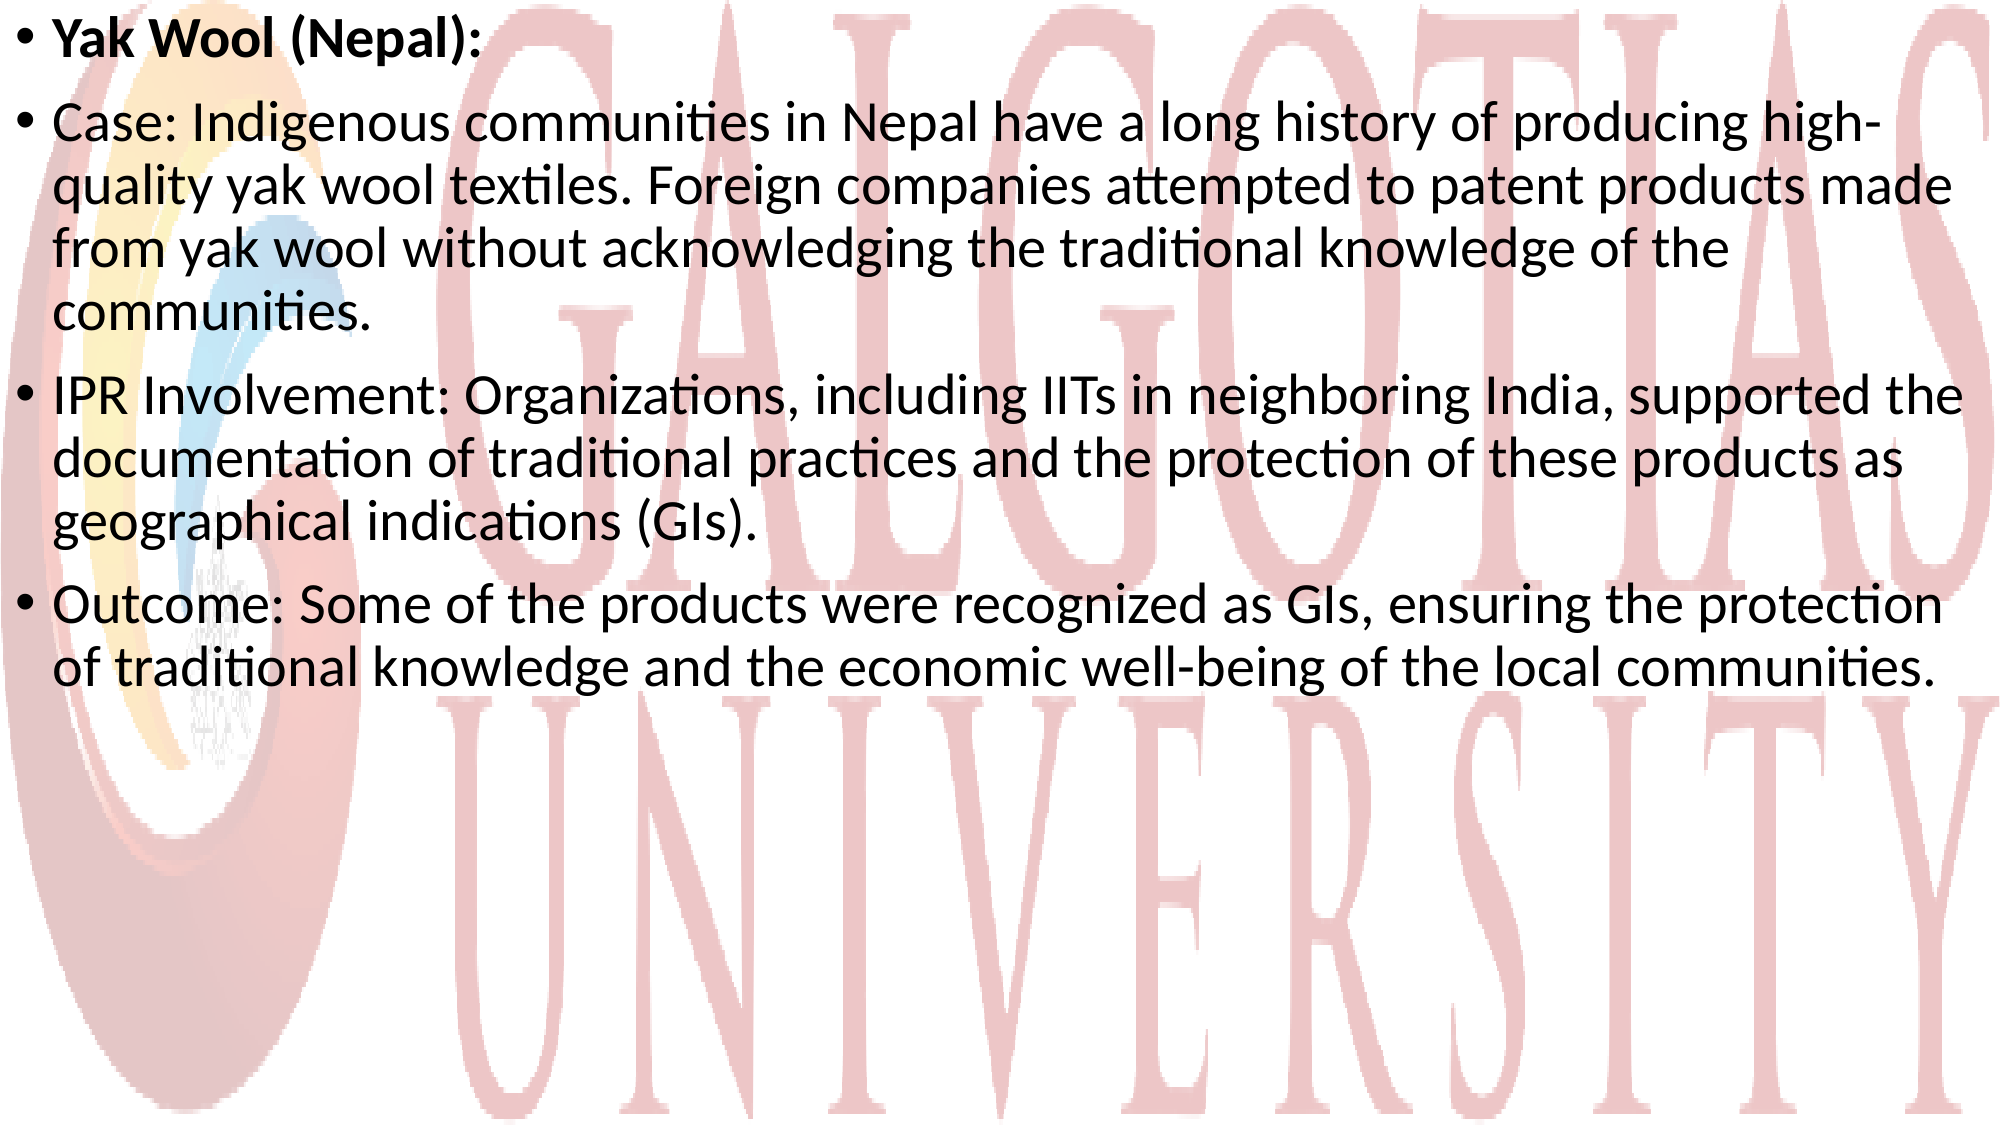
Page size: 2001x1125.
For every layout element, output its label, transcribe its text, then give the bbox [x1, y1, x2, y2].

list Yak Wool (Nepal): Case: Indigenous communities in Nepal have a long history of producing high-quality yak wool textiles. Foreign companies attempted to patent products made from yak wool without acknowledging the traditional knowledge of the communities. IPR Involvement: Organizations, including IITs in neighboring India, supported the documentation of traditional practices and the protection of these products as geographical indications (GIs). Outcome: Some of the products were recognized as GIs, ensuring the protection of traditional knowledge and the economic well-being of the local communities. [0, 0, 2000, 1125]
